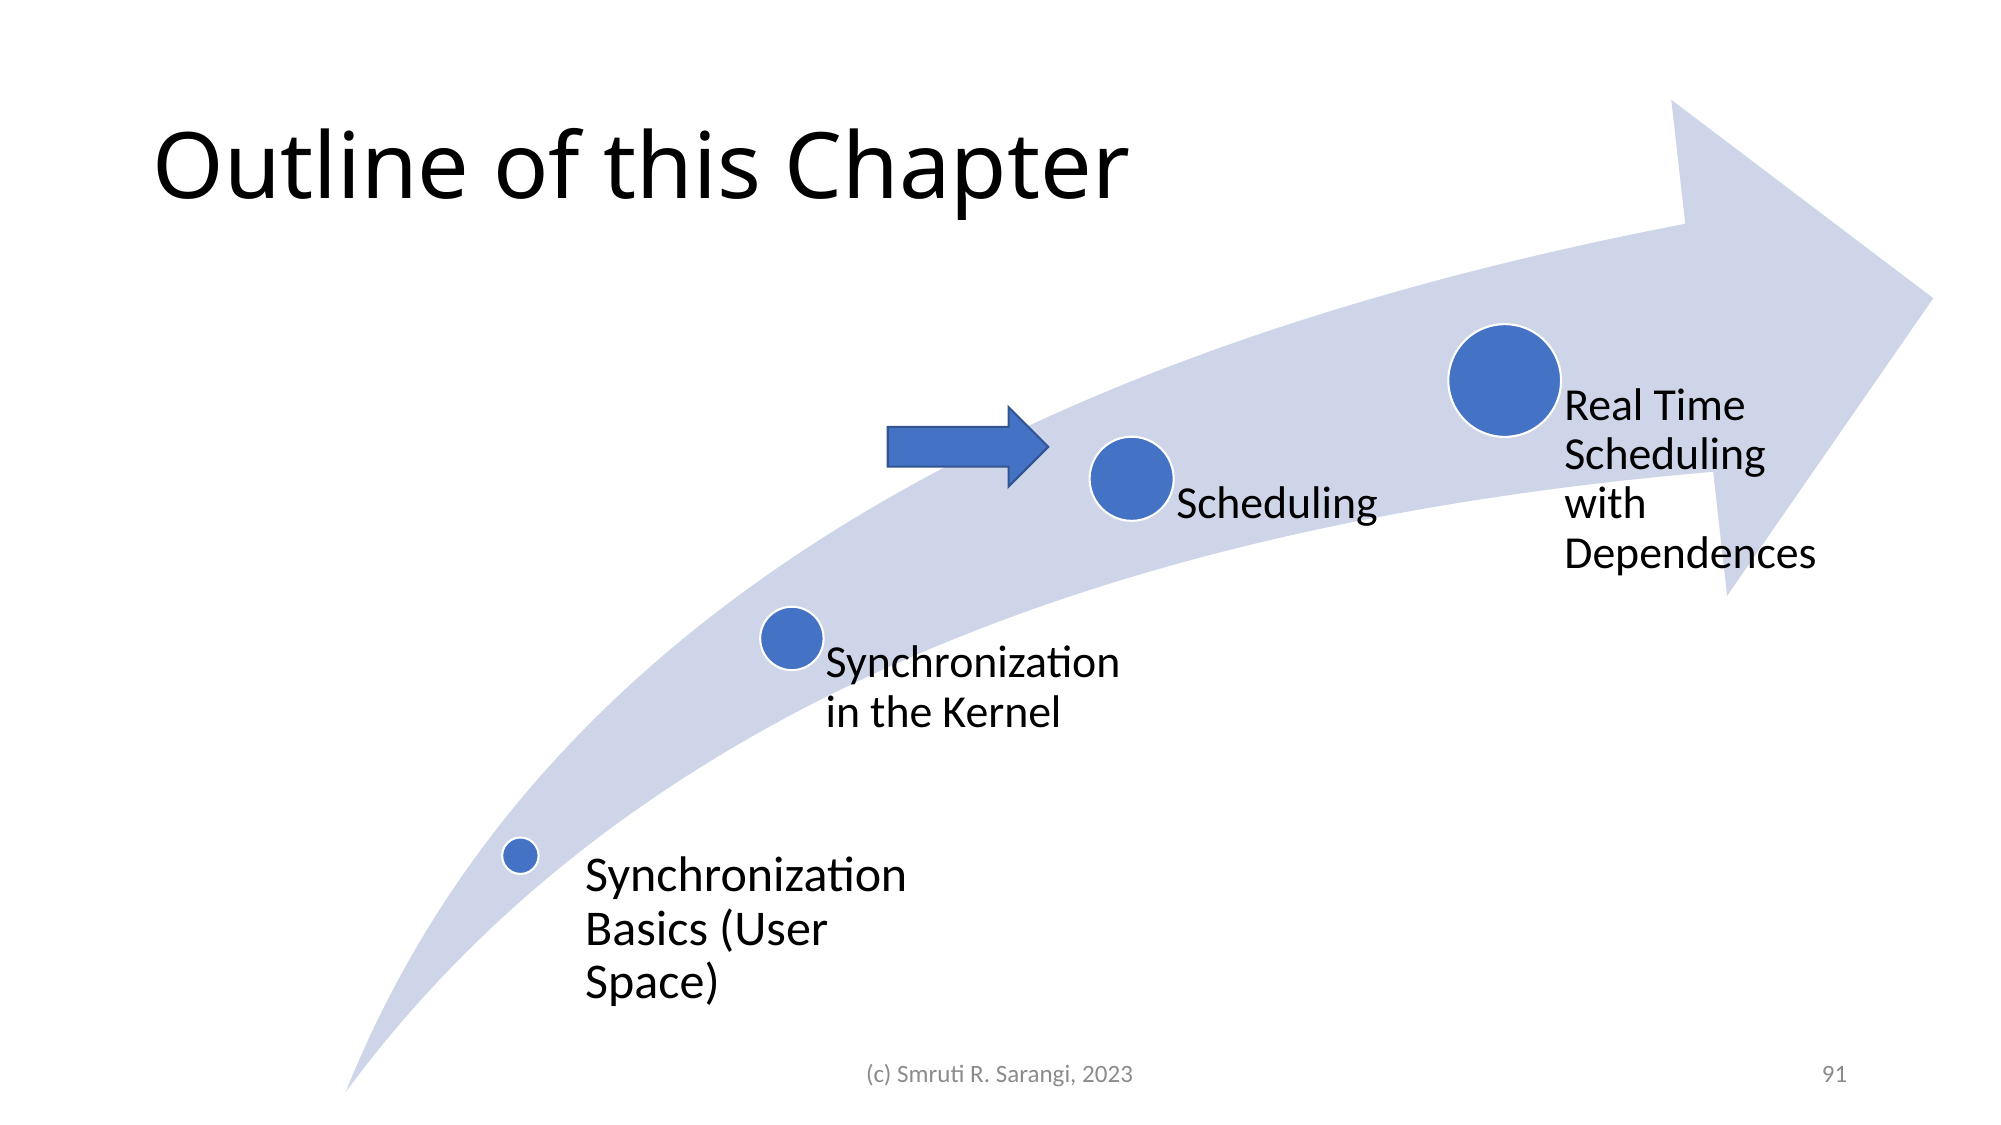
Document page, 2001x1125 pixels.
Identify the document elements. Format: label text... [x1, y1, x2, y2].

title Outline of this Chapter [137, 59, 1863, 278]
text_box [345, 85, 1934, 1107]
